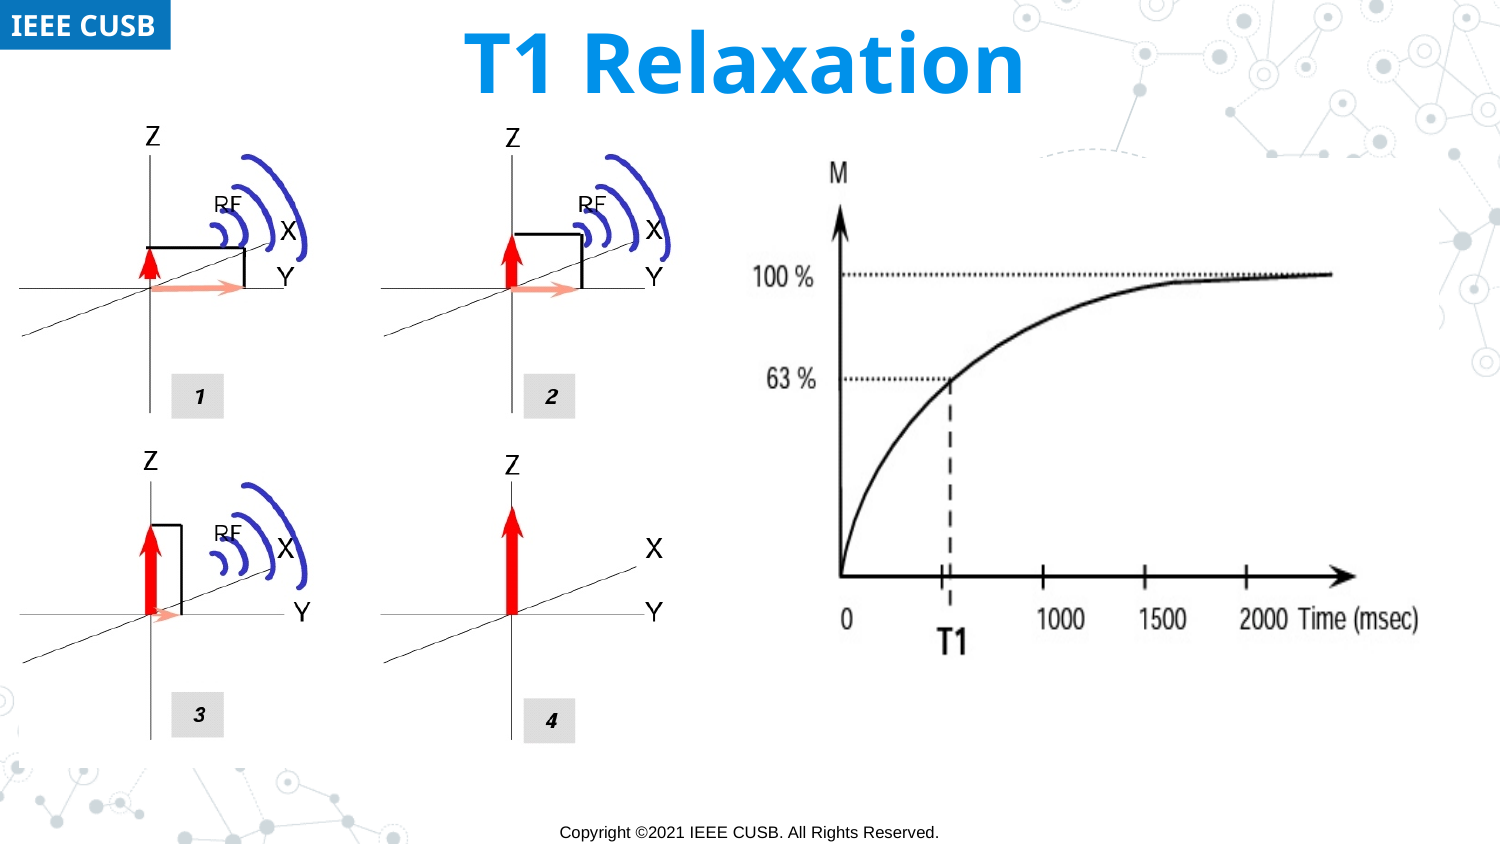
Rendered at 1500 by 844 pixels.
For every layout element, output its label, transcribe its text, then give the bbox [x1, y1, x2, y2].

picture [0, 0, 1500, 844]
list T1 Relaxation [331, 23, 1137, 110]
